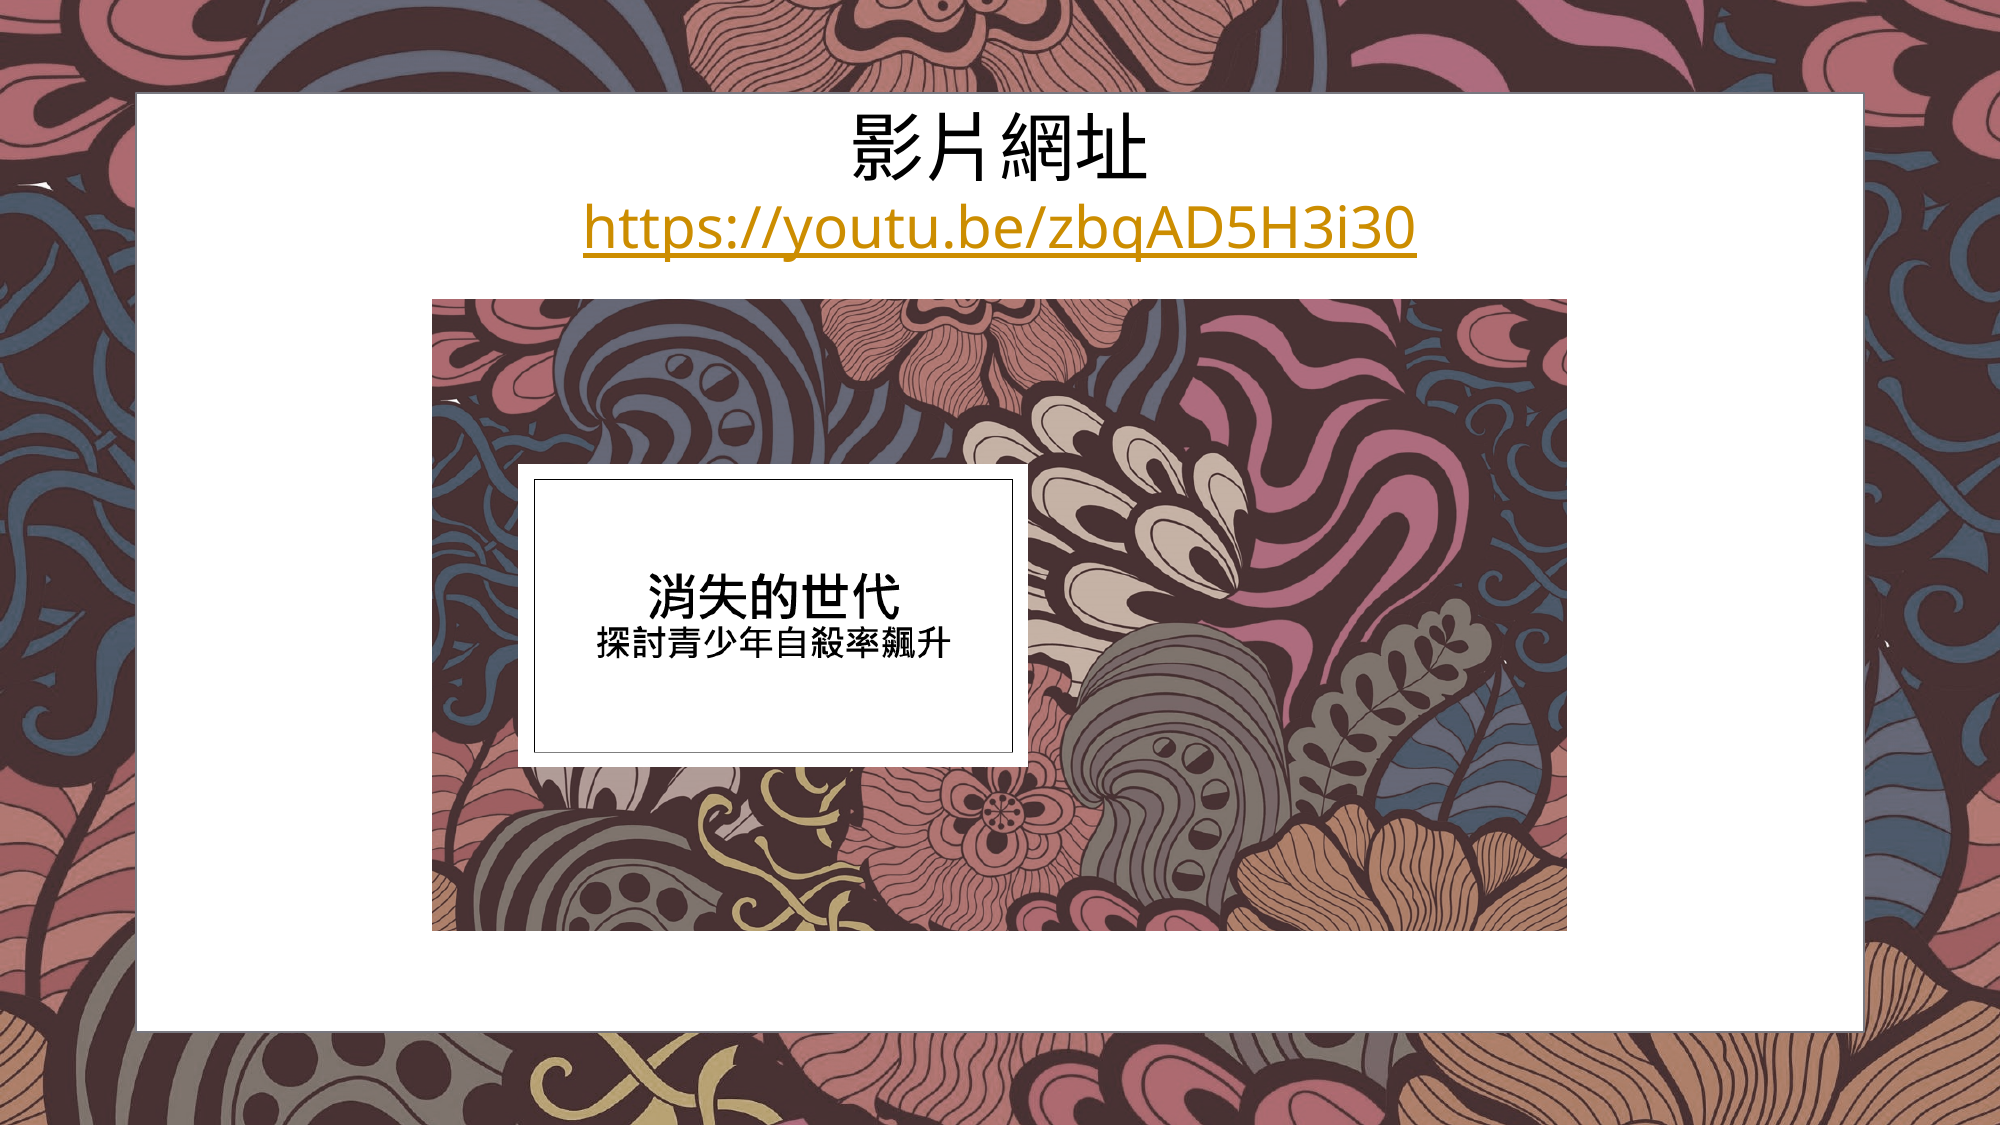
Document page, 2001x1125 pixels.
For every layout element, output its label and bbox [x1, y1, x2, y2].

picture [0, 0, 2000, 1125]
list [432, 299, 1568, 931]
